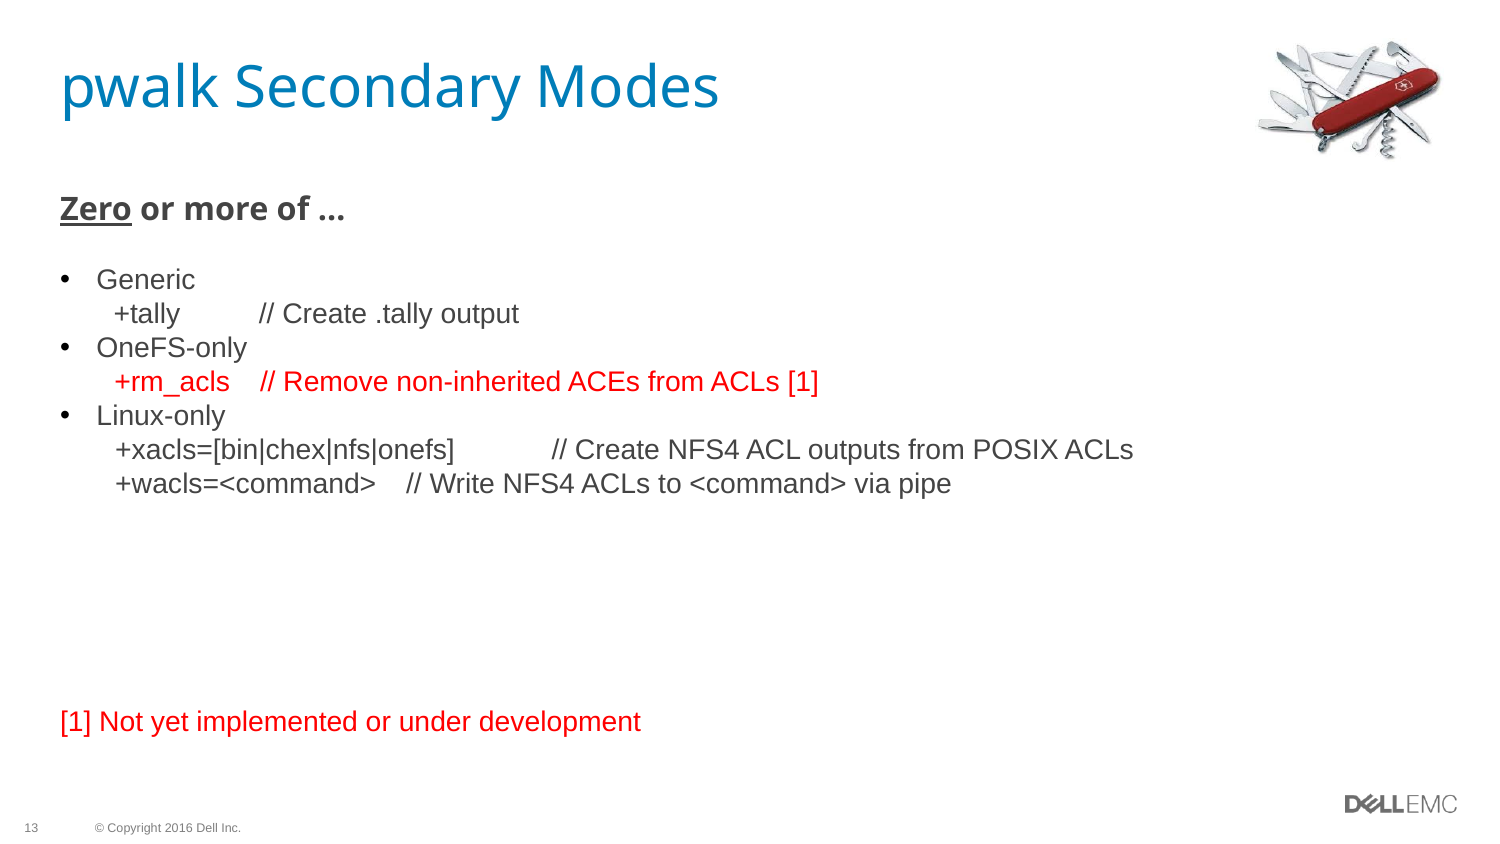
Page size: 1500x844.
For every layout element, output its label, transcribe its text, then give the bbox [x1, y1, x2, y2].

title pwalk Secondary Modes [60, 24, 1440, 139]
list Zero or more of … Generic +tally // Create .tally output OneFS-only +rm_acls // Remove non-inherited ACEs from ACLs [1] Linux-only +xacls=[bin|chex|nfs|onefs] // Create NFS4 ACL outputs from POSIX ACLs +wacls=<command> // Write NFS4 ACLs to <command> via pipe [1] Not yet implemented or under development [60, 150, 1440, 741]
picture [1345, 793, 1457, 814]
picture [1255, 38, 1444, 163]
